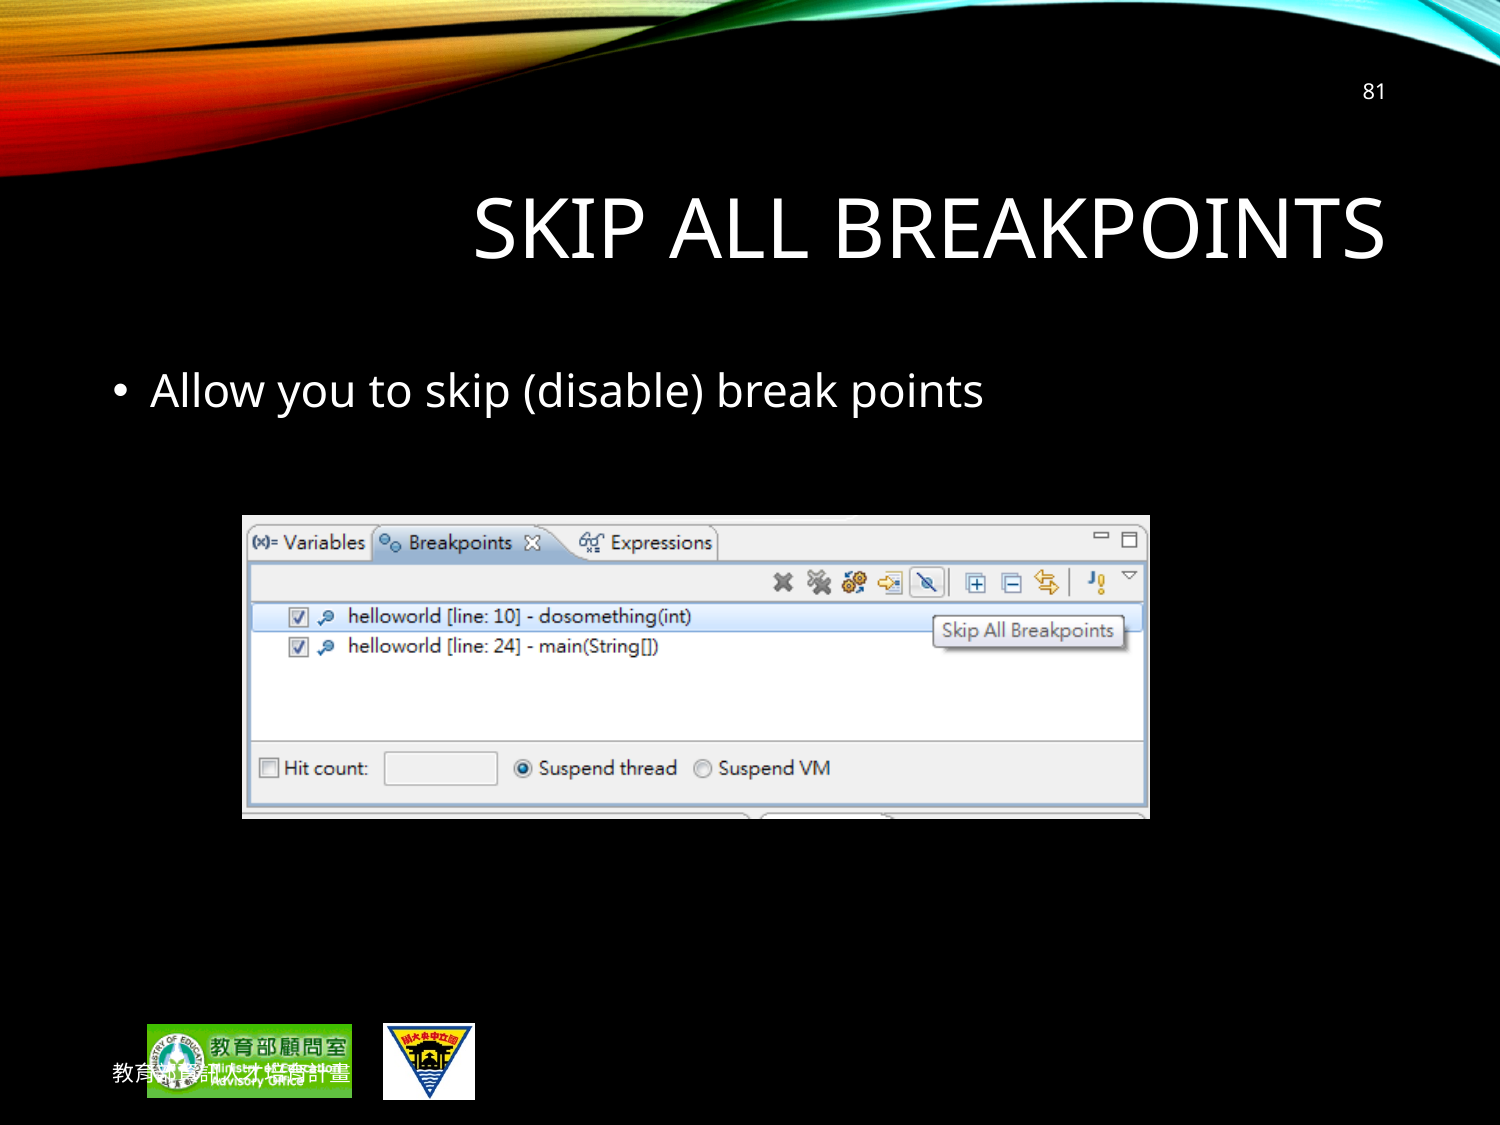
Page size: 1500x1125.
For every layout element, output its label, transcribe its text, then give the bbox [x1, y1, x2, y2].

picture [147, 1028, 352, 1042]
list Allow you to skip (disable) break points [97, 360, 1403, 1028]
picture [0, 0, 1500, 178]
footer 教育部資訊人才培育計畫 [97, 1042, 1030, 1103]
picture [241, 514, 1151, 819]
picture [383, 1028, 475, 1042]
title Skip All Breakpoints [356, 125, 1403, 338]
slide_number 81 [1078, 62, 1403, 123]
